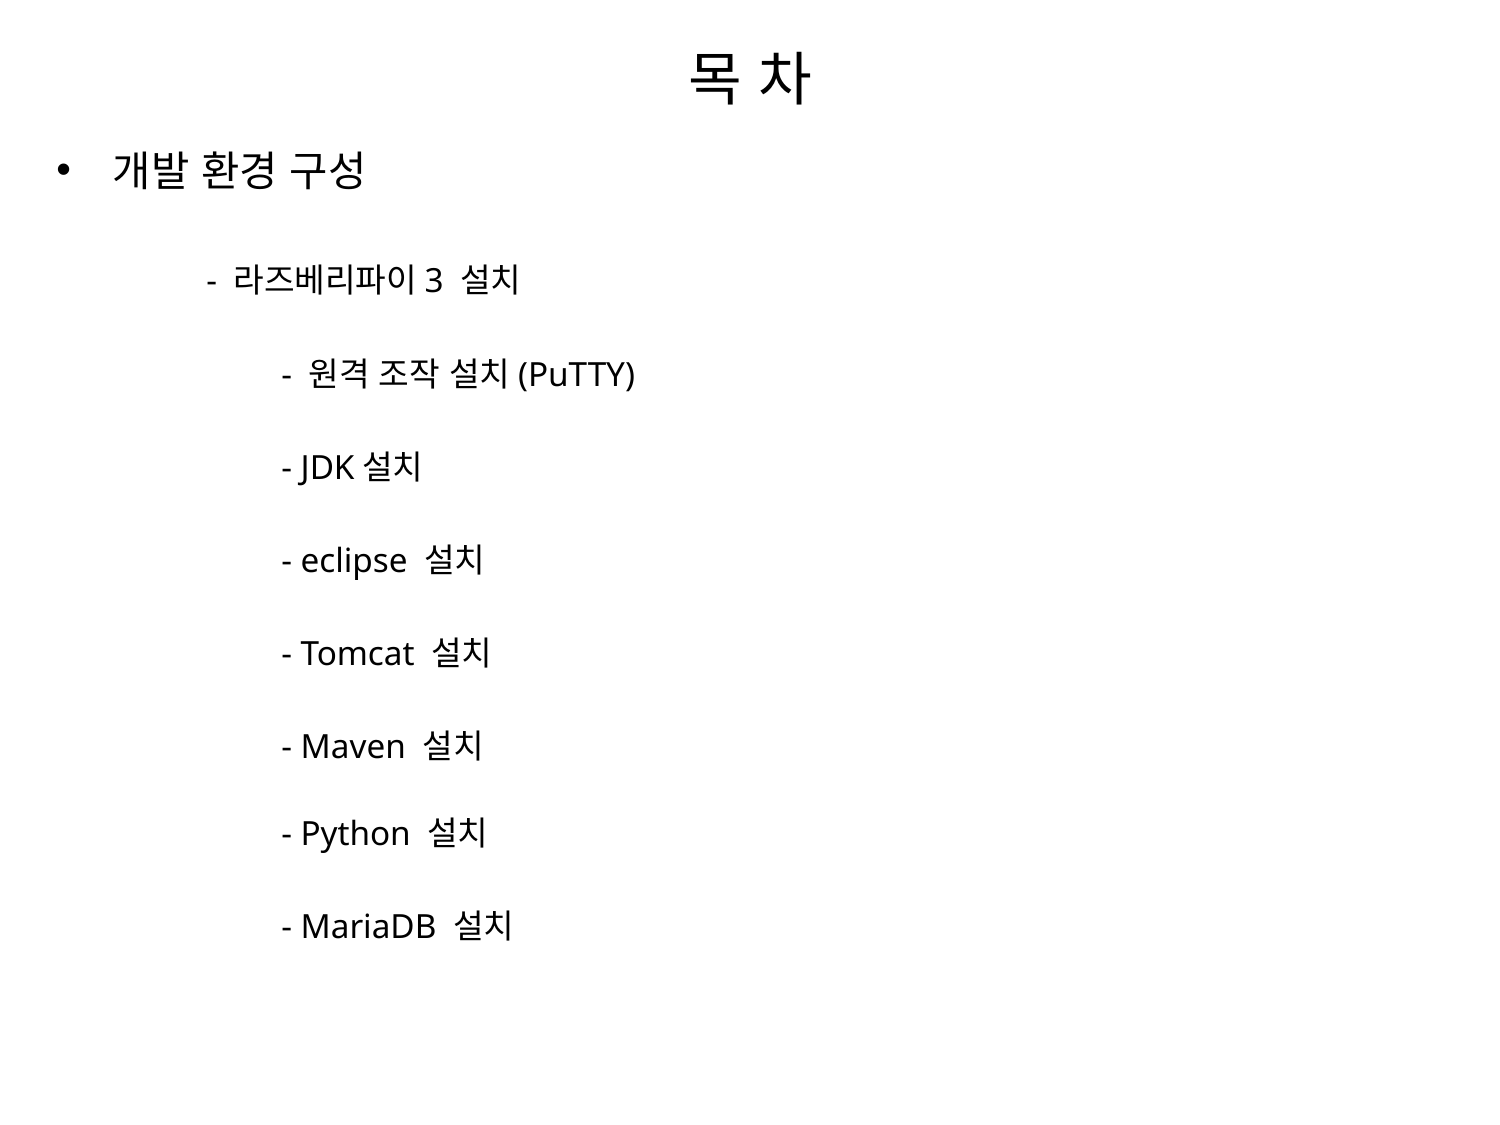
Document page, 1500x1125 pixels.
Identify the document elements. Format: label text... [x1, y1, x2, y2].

text_box 개발 환경 구성 - 라즈베리파이3 설치 - 원격 조작 설치(PuTTY) - JDK설치 - eclipse 설치 - Tomcat 설치 - Maven 설치 - Python 설치 - MariaDB 설치 [41, 136, 1092, 1106]
title 목 차 [75, 0, 1425, 172]
